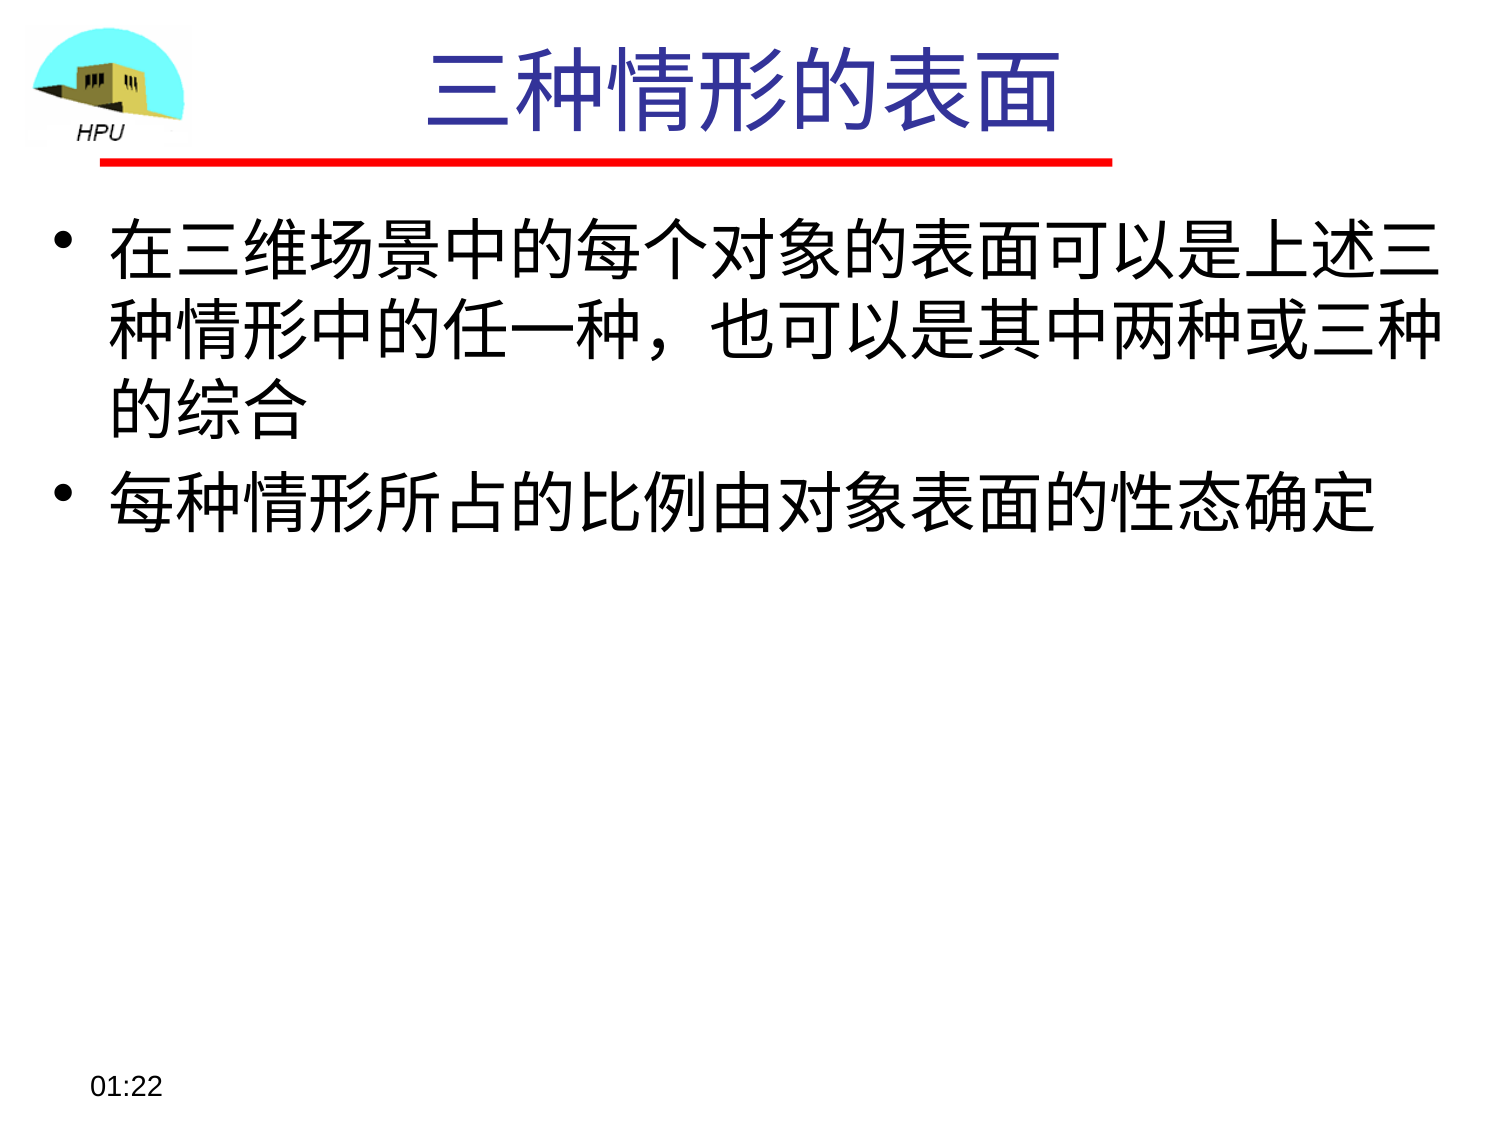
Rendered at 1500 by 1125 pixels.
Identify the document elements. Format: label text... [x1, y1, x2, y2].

title 三种情形的表面 [24, 12, 1463, 163]
list 在三维场景中的每个对象的表面可以是上述三种情形中的任一种，也可以是其中两种或三种的综合 每种情形所占的比例由对象表面的性态确定 [37, 200, 1475, 1050]
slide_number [74, 1059, 426, 1113]
